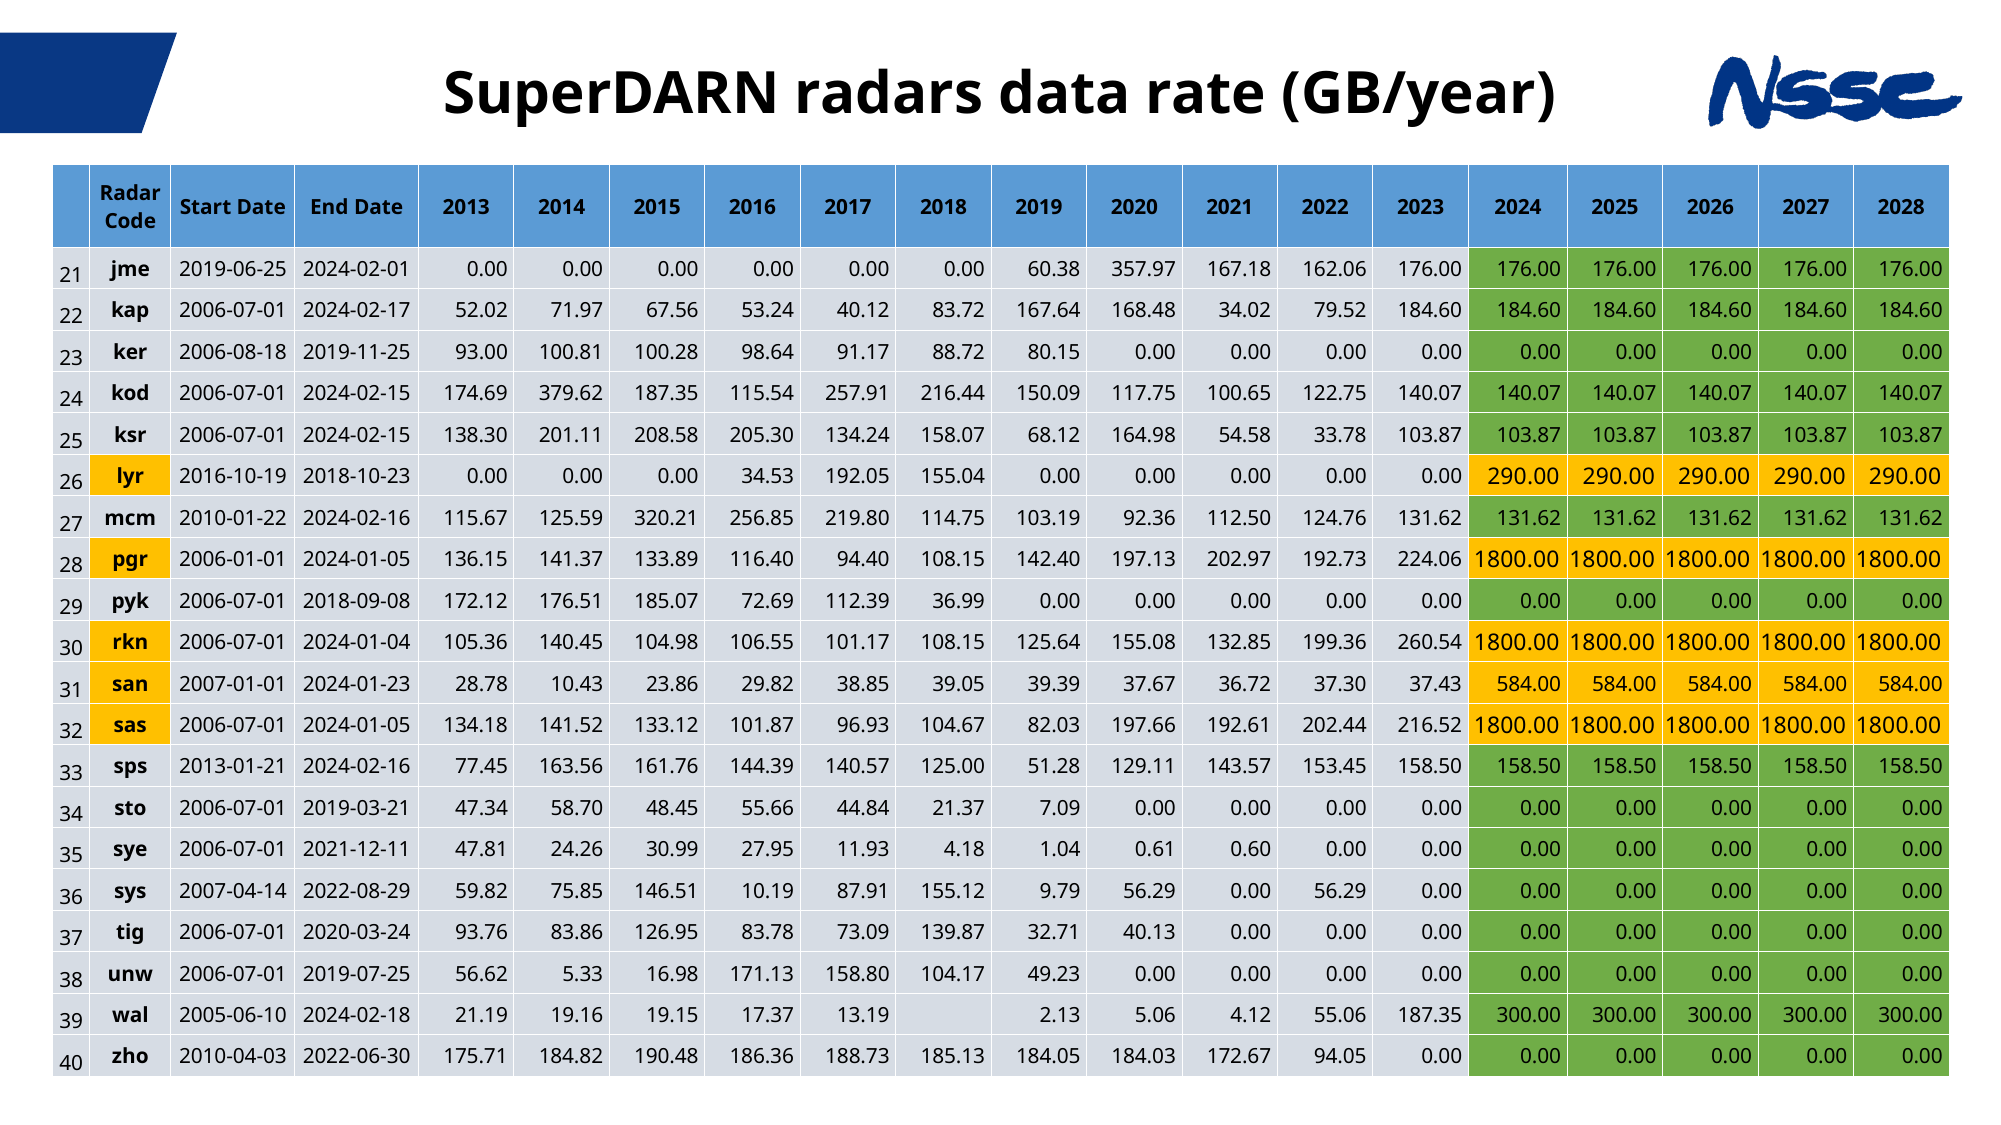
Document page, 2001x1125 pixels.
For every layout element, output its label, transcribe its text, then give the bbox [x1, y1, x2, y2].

table_cell 0.00 [1663, 787, 1758, 827]
table_cell 0.00 [1183, 579, 1277, 620]
table_cell sys [90, 869, 170, 910]
table_cell 112.50 [1183, 496, 1277, 537]
table_cell san [90, 662, 170, 703]
table_cell 47.81 [419, 828, 513, 868]
table_cell 0.00 [1759, 952, 1853, 993]
table_cell 190.48 [610, 1035, 704, 1076]
table_cell 36.99 [896, 579, 991, 620]
table_header 2014 [514, 165, 609, 247]
table_cell 34.53 [705, 455, 800, 495]
table_cell 290.00 [1469, 455, 1567, 495]
table_cell 584.00 [1663, 662, 1758, 703]
table_cell 201.11 [514, 413, 609, 454]
table_cell 0.00 [705, 248, 800, 288]
table_cell 37.67 [1087, 662, 1182, 703]
table_cell 56.29 [1087, 869, 1182, 910]
table_cell 83.72 [896, 289, 991, 330]
table_cell 2013-01-21 [171, 745, 294, 786]
table_cell 28 [53, 538, 89, 578]
table_cell 172.12 [419, 579, 513, 620]
table_cell 0.00 [419, 248, 513, 288]
table_cell 103.87 [1854, 413, 1949, 454]
table_cell 10.43 [514, 662, 609, 703]
table_cell 38 [53, 952, 89, 993]
table_cell 158.50 [1469, 745, 1567, 786]
table_cell 103.87 [1663, 413, 1758, 454]
table_cell 38.85 [801, 662, 895, 703]
table_cell 115.54 [705, 372, 800, 412]
table_cell 11.93 [801, 828, 895, 868]
table_cell 36.72 [1183, 662, 1277, 703]
table_cell 34.02 [1183, 289, 1277, 330]
table_cell 0.00 [1759, 828, 1853, 868]
table_cell unw [90, 952, 170, 993]
table_cell 192.05 [801, 455, 895, 495]
table_cell 197.66 [1087, 704, 1182, 744]
table_cell 2007-01-01 [171, 662, 294, 703]
table_cell 0.00 [1663, 1035, 1758, 1076]
table_cell 2006-07-01 [171, 787, 294, 827]
table_cell 0.00 [1663, 331, 1758, 371]
table_cell 29.82 [705, 662, 800, 703]
table_cell 290.00 [1759, 455, 1853, 495]
table_cell 2016-10-19 [171, 455, 294, 495]
table_cell 300.00 [1469, 994, 1567, 1034]
table_cell 2020-03-24 [295, 911, 418, 951]
table_cell 2006-01-01 [171, 538, 294, 578]
table_cell 0.00 [1469, 952, 1567, 993]
table_cell 131.62 [1854, 496, 1949, 537]
table_cell 140.07 [1568, 372, 1662, 412]
table_cell 100.28 [610, 331, 704, 371]
table_cell 176.00 [1469, 248, 1567, 288]
table_cell 0.00 [610, 248, 704, 288]
table_cell 158.50 [1568, 745, 1662, 786]
table_cell 0.00 [1759, 911, 1853, 951]
table_cell 5.06 [1087, 994, 1182, 1034]
table_cell 1800.00 [1663, 621, 1758, 661]
table_cell 39.05 [896, 662, 991, 703]
table_cell 202.44 [1278, 704, 1372, 744]
table_cell 1800.00 [1568, 704, 1662, 744]
table_cell 26 [53, 455, 89, 495]
table_header 2028 [1854, 165, 1949, 247]
table_cell 0.00 [1854, 787, 1949, 827]
table_cell 29 [53, 579, 89, 620]
table_cell 155.04 [896, 455, 991, 495]
table_cell 300.00 [1663, 994, 1758, 1034]
table_cell 2010-01-22 [171, 496, 294, 537]
table_cell 0.00 [1373, 828, 1468, 868]
table_cell 138.30 [419, 413, 513, 454]
table_cell 0.00 [1854, 952, 1949, 993]
table_cell 0.00 [1373, 579, 1468, 620]
table_cell 108.15 [896, 621, 991, 661]
table_cell 2024-02-18 [295, 994, 418, 1034]
table_cell 184.03 [1087, 1035, 1182, 1076]
table_cell 0.00 [1183, 869, 1277, 910]
table_cell 24 [53, 372, 89, 412]
table_cell 32.71 [992, 911, 1086, 951]
table_cell 216.44 [896, 372, 991, 412]
table_cell 93.76 [419, 911, 513, 951]
table_cell 28.78 [419, 662, 513, 703]
table_cell 116.40 [705, 538, 800, 578]
table_cell 53.24 [705, 289, 800, 330]
table_cell mcm [90, 496, 170, 537]
table_cell 0.00 [1278, 828, 1372, 868]
table_cell sps [90, 745, 170, 786]
table_cell 1800.00 [1854, 704, 1949, 744]
text_box SuperDARN radars data rate (GB/year) [429, 48, 1571, 133]
table_cell 101.87 [705, 704, 800, 744]
table_cell 115.67 [419, 496, 513, 537]
table_cell 36 [53, 869, 89, 910]
table_cell 2024-02-01 [295, 248, 418, 288]
table_cell 0.00 [1469, 331, 1567, 371]
table_cell 0.00 [1568, 869, 1662, 910]
table_cell 22 [53, 289, 89, 330]
table_cell 75.85 [514, 869, 609, 910]
table_cell 0.00 [1469, 911, 1567, 951]
table_cell 0.00 [1663, 579, 1758, 620]
table_cell 19.16 [514, 994, 609, 1034]
table_cell 140.07 [1759, 372, 1853, 412]
table_cell 2021-12-11 [295, 828, 418, 868]
table_cell 0.00 [1854, 579, 1949, 620]
table_cell 131.62 [1568, 496, 1662, 537]
table_cell 140.57 [801, 745, 895, 786]
table_cell 205.30 [705, 413, 800, 454]
table_cell 184.82 [514, 1035, 609, 1076]
table_cell 17.37 [705, 994, 800, 1034]
table_cell 117.75 [1087, 372, 1182, 412]
table_cell 1800.00 [1759, 621, 1853, 661]
table_cell 92.36 [1087, 496, 1182, 537]
table_cell 103.87 [1469, 413, 1567, 454]
table_cell 0.00 [1759, 869, 1853, 910]
table_cell 94.40 [801, 538, 895, 578]
table_cell 56.29 [1278, 869, 1372, 910]
table_cell 33.78 [1278, 413, 1372, 454]
table_cell 0.00 [1087, 579, 1182, 620]
table_cell 175.71 [419, 1035, 513, 1076]
table_cell 2024-01-04 [295, 621, 418, 661]
table_cell kap [90, 289, 170, 330]
table_cell 131.62 [1469, 496, 1567, 537]
table_cell 27.95 [705, 828, 800, 868]
table_cell 83.78 [705, 911, 800, 951]
table_cell 4.12 [1183, 994, 1277, 1034]
table_cell 0.00 [1854, 1035, 1949, 1076]
table_cell 103.19 [992, 496, 1086, 537]
table_cell 80.15 [992, 331, 1086, 371]
table_cell 0.00 [1183, 952, 1277, 993]
table_header 2027 [1759, 165, 1853, 247]
table_cell 185.13 [896, 1035, 991, 1076]
table_cell 0.00 [1373, 869, 1468, 910]
table_cell 0.00 [1183, 911, 1277, 951]
table_cell 19.15 [610, 994, 704, 1034]
table_cell 23.86 [610, 662, 704, 703]
table_cell 134.18 [419, 704, 513, 744]
table_cell 87.91 [801, 869, 895, 910]
table_cell sto [90, 787, 170, 827]
table_cell 144.39 [705, 745, 800, 786]
table_cell 2006-08-18 [171, 331, 294, 371]
table_cell 0.00 [801, 248, 895, 288]
table_cell sye [90, 828, 170, 868]
table_cell 7.09 [992, 787, 1086, 827]
table_cell 379.62 [514, 372, 609, 412]
table_cell 141.37 [514, 538, 609, 578]
table_cell 0.00 [1087, 787, 1182, 827]
table_cell 155.12 [896, 869, 991, 910]
table_cell 93.00 [419, 331, 513, 371]
table_cell 216.52 [1373, 704, 1468, 744]
table_cell 584.00 [1469, 662, 1567, 703]
table_cell 0.00 [1663, 952, 1758, 993]
table_cell 0.00 [1759, 579, 1853, 620]
table_header 2021 [1183, 165, 1277, 247]
table_cell 184.60 [1854, 289, 1949, 330]
table_cell 1800.00 [1854, 538, 1949, 578]
table_cell 142.40 [992, 538, 1086, 578]
table_cell 82.03 [992, 704, 1086, 744]
table_cell 2022-08-29 [295, 869, 418, 910]
table_cell 0.00 [1469, 869, 1567, 910]
table_cell 0.00 [992, 455, 1086, 495]
table_cell 186.36 [705, 1035, 800, 1076]
table_cell 197.13 [1087, 538, 1182, 578]
table_cell 67.56 [610, 289, 704, 330]
table_cell 158.50 [1759, 745, 1853, 786]
table_cell 0.00 [896, 248, 991, 288]
table_header End Date [295, 165, 418, 247]
table_cell 98.64 [705, 331, 800, 371]
table_cell 257.91 [801, 372, 895, 412]
table_cell 21.19 [419, 994, 513, 1034]
table_cell 185.07 [610, 579, 704, 620]
table_cell 54.58 [1183, 413, 1277, 454]
table_cell 2006-07-01 [171, 413, 294, 454]
table_cell 51.28 [992, 745, 1086, 786]
table_cell 129.11 [1087, 745, 1182, 786]
table_cell 162.06 [1278, 248, 1372, 288]
table_cell 100.81 [514, 331, 609, 371]
table_header 2020 [1087, 165, 1182, 247]
table_cell 140.07 [1663, 372, 1758, 412]
table_cell 202.97 [1183, 538, 1277, 578]
table_cell 141.52 [514, 704, 609, 744]
table_cell 31 [53, 662, 89, 703]
table_cell 140.07 [1469, 372, 1567, 412]
table_cell 188.73 [801, 1035, 895, 1076]
table_cell 1800.00 [1759, 538, 1853, 578]
table_cell 2019-06-25 [171, 248, 294, 288]
table_cell jme [90, 248, 170, 288]
table_cell 56.62 [419, 952, 513, 993]
table_cell 106.55 [705, 621, 800, 661]
table_cell 184.60 [1568, 289, 1662, 330]
table_cell 0.00 [1183, 455, 1277, 495]
table_header 2013 [419, 165, 513, 247]
table_cell 58.70 [514, 787, 609, 827]
table_cell 140.07 [1373, 372, 1468, 412]
table_cell 125.00 [896, 745, 991, 786]
table_cell 131.62 [1373, 496, 1468, 537]
table_header 2024 [1469, 165, 1567, 247]
table_cell 290.00 [1854, 455, 1949, 495]
table_cell 33 [53, 745, 89, 786]
table_cell 300.00 [1854, 994, 1949, 1034]
table_cell 114.75 [896, 496, 991, 537]
table_cell 584.00 [1759, 662, 1853, 703]
table_cell 174.69 [419, 372, 513, 412]
table_cell 192.61 [1183, 704, 1277, 744]
table_cell 40.13 [1087, 911, 1182, 951]
table_cell 184.60 [1663, 289, 1758, 330]
table_cell 357.97 [1087, 248, 1182, 288]
table_cell 88.72 [896, 331, 991, 371]
table_cell 260.54 [1373, 621, 1468, 661]
table_cell 131.62 [1759, 496, 1853, 537]
table_cell 30 [53, 621, 89, 661]
table_cell 16.98 [610, 952, 704, 993]
table_cell 0.00 [1469, 579, 1567, 620]
table_cell 60.38 [992, 248, 1086, 288]
table_cell 0.00 [1278, 952, 1372, 993]
table_cell 21.37 [896, 787, 991, 827]
table_cell 155.08 [1087, 621, 1182, 661]
table_cell 1800.00 [1568, 538, 1662, 578]
table_cell 1800.00 [1759, 704, 1853, 744]
table_cell 2024-01-05 [295, 704, 418, 744]
table_cell 150.09 [992, 372, 1086, 412]
table_cell 103.87 [1759, 413, 1853, 454]
table_cell 59.82 [419, 869, 513, 910]
table_header 2026 [1663, 165, 1758, 247]
table_cell wal [90, 994, 170, 1034]
table_cell 0.00 [1663, 869, 1758, 910]
table_cell 1800.00 [1469, 704, 1567, 744]
table_cell 172.67 [1183, 1035, 1277, 1076]
table_cell 0.00 [1663, 911, 1758, 951]
table_cell ksr [90, 413, 170, 454]
table_cell 158.50 [1663, 745, 1758, 786]
table_cell 10.19 [705, 869, 800, 910]
table_cell 2010-04-03 [171, 1035, 294, 1076]
table_cell 2024-01-23 [295, 662, 418, 703]
table_cell pyk [90, 579, 170, 620]
table_cell 1800.00 [1663, 704, 1758, 744]
table_cell pgr [90, 538, 170, 578]
table_cell 25 [53, 413, 89, 454]
table_cell 0.00 [1469, 1035, 1567, 1076]
table_cell 104.98 [610, 621, 704, 661]
table_cell 168.48 [1087, 289, 1182, 330]
table_cell 104.17 [896, 952, 991, 993]
table_cell 158.50 [1373, 745, 1468, 786]
table_cell 0.00 [1568, 579, 1662, 620]
table_cell 124.76 [1278, 496, 1372, 537]
table_header 2015 [610, 165, 704, 247]
table_cell 133.89 [610, 538, 704, 578]
table_cell 39 [53, 994, 89, 1034]
table_cell 2024-01-05 [295, 538, 418, 578]
table_cell 300.00 [1759, 994, 1853, 1034]
table_cell 0.00 [1568, 1035, 1662, 1076]
table_cell 91.17 [801, 331, 895, 371]
table_cell 0.00 [1759, 787, 1853, 827]
table_header 2018 [896, 165, 991, 247]
table_cell 176.00 [1568, 248, 1662, 288]
table_cell 184.60 [1759, 289, 1853, 330]
table_cell 2006-07-01 [171, 621, 294, 661]
table_cell 290.00 [1568, 455, 1662, 495]
table_cell 0.00 [1278, 331, 1372, 371]
table_cell 0.00 [1373, 331, 1468, 371]
table_header 2017 [801, 165, 895, 247]
table_cell 139.87 [896, 911, 991, 951]
table_cell 24.26 [514, 828, 609, 868]
table_cell 176.00 [1373, 248, 1468, 288]
table_cell 9.79 [992, 869, 1086, 910]
table_cell 164.98 [1087, 413, 1182, 454]
table_cell 55.06 [1278, 994, 1372, 1034]
table_cell zho [90, 1035, 170, 1076]
table_cell lyr [90, 455, 170, 495]
table_cell 2006-07-01 [171, 579, 294, 620]
table_cell 300.00 [1568, 994, 1662, 1034]
table_cell 0.00 [1854, 331, 1949, 371]
table_cell 0.00 [514, 455, 609, 495]
table_header 2025 [1568, 165, 1662, 247]
table_cell 136.15 [419, 538, 513, 578]
table_cell 2018-10-23 [295, 455, 418, 495]
table_cell 27 [53, 496, 89, 537]
table_cell 0.00 [1278, 579, 1372, 620]
table_cell 4.18 [896, 828, 991, 868]
table_cell 176.00 [1759, 248, 1853, 288]
table_cell 143.57 [1183, 745, 1277, 786]
table_cell 37.43 [1373, 662, 1468, 703]
table_cell 158.50 [1854, 745, 1949, 786]
table_cell 0.00 [1663, 828, 1758, 868]
table_cell 171.13 [705, 952, 800, 993]
table_cell 0.00 [1373, 911, 1468, 951]
table_cell 1800.00 [1854, 621, 1949, 661]
table_cell 2.13 [992, 994, 1086, 1034]
table_cell 2024-02-15 [295, 372, 418, 412]
table_cell 146.51 [610, 869, 704, 910]
table_cell 0.00 [1568, 331, 1662, 371]
table_cell 2019-11-25 [295, 331, 418, 371]
table_cell 0.00 [1759, 1035, 1853, 1076]
table_cell 71.97 [514, 289, 609, 330]
table_cell 187.35 [610, 372, 704, 412]
table_header 2023 [1373, 165, 1468, 247]
table_cell 2006-07-01 [171, 952, 294, 993]
table_cell 219.80 [801, 496, 895, 537]
table_cell 2006-07-01 [171, 372, 294, 412]
table_cell 199.36 [1278, 621, 1372, 661]
table_cell 2024-02-15 [295, 413, 418, 454]
table_cell 13.19 [801, 994, 895, 1034]
picture [1708, 55, 1963, 129]
table_cell 584.00 [1568, 662, 1662, 703]
table_cell 131.62 [1663, 496, 1758, 537]
table_cell 0.00 [610, 455, 704, 495]
table_cell 96.93 [801, 704, 895, 744]
table_cell 320.21 [610, 496, 704, 537]
table_cell 584.00 [1854, 662, 1949, 703]
table_cell 37 [53, 911, 89, 951]
table_header 2019 [992, 165, 1086, 247]
table_cell 0.00 [1183, 331, 1277, 371]
table_cell 126.95 [610, 911, 704, 951]
table_cell 184.05 [992, 1035, 1086, 1076]
table_cell 167.64 [992, 289, 1086, 330]
table_cell 2024-02-17 [295, 289, 418, 330]
table_cell 103.87 [1568, 413, 1662, 454]
table_cell 122.75 [1278, 372, 1372, 412]
table_cell 108.15 [896, 538, 991, 578]
table_cell 77.45 [419, 745, 513, 786]
table_cell 37.30 [1278, 662, 1372, 703]
table_cell 125.59 [514, 496, 609, 537]
table_cell 192.73 [1278, 538, 1372, 578]
table_cell rkn [90, 621, 170, 661]
table_cell 105.36 [419, 621, 513, 661]
table_cell 184.60 [1373, 289, 1468, 330]
table_cell 0.00 [1568, 952, 1662, 993]
table_cell 176.00 [1663, 248, 1758, 288]
table_cell 2022-06-30 [295, 1035, 418, 1076]
table_cell 0.00 [1373, 1035, 1468, 1076]
table_cell 0.00 [1373, 787, 1468, 827]
table_cell 0.00 [1854, 828, 1949, 868]
table_cell 0.00 [1087, 331, 1182, 371]
table_cell 0.00 [1183, 787, 1277, 827]
table_cell 0.00 [419, 455, 513, 495]
table_cell 290.00 [1663, 455, 1758, 495]
table_cell 1800.00 [1469, 538, 1567, 578]
table_cell sas [90, 704, 170, 744]
table_cell 39.39 [992, 662, 1086, 703]
table_cell 52.02 [419, 289, 513, 330]
table_cell 40.12 [801, 289, 895, 330]
table_cell 0.00 [1278, 787, 1372, 827]
table_cell 0.61 [1087, 828, 1182, 868]
table_cell 83.86 [514, 911, 609, 951]
table_cell 125.64 [992, 621, 1086, 661]
table_cell 0.00 [1373, 455, 1468, 495]
table_cell 161.76 [610, 745, 704, 786]
table_cell tig [90, 911, 170, 951]
table_cell 0.00 [1568, 911, 1662, 951]
table_cell 2005-06-10 [171, 994, 294, 1034]
table_cell 0.00 [1568, 787, 1662, 827]
table_cell 49.23 [992, 952, 1086, 993]
table_cell 1.04 [992, 828, 1086, 868]
table_cell 2007-04-14 [171, 869, 294, 910]
table_cell 0.00 [1854, 911, 1949, 951]
table_cell 112.39 [801, 579, 895, 620]
table_cell 163.56 [514, 745, 609, 786]
table_cell 0.60 [1183, 828, 1277, 868]
table_cell 153.45 [1278, 745, 1372, 786]
table_header Start Date [171, 165, 294, 247]
table_cell kod [90, 372, 170, 412]
table_cell 0.00 [1568, 828, 1662, 868]
table_cell 103.87 [1373, 413, 1468, 454]
table_cell 256.85 [705, 496, 800, 537]
table_cell 2019-07-25 [295, 952, 418, 993]
table_cell 2006-07-01 [171, 289, 294, 330]
table_cell 0.00 [1087, 455, 1182, 495]
table_cell 208.58 [610, 413, 704, 454]
table_cell 23 [53, 331, 89, 371]
table_cell 94.05 [1278, 1035, 1372, 1076]
table_header 2022 [1278, 165, 1372, 247]
table_cell 2024-02-16 [295, 496, 418, 537]
table_cell 0.00 [1759, 331, 1853, 371]
table_cell [896, 994, 991, 1034]
table_cell 167.18 [1183, 248, 1277, 288]
table_cell 0.00 [514, 248, 609, 288]
table_cell 2024-02-16 [295, 745, 418, 786]
table_cell 2006-07-01 [171, 704, 294, 744]
table_header Radar Code [90, 165, 170, 247]
table_cell 187.35 [1373, 994, 1468, 1034]
table_cell 158.80 [801, 952, 895, 993]
table_cell 0.00 [1278, 911, 1372, 951]
table_cell 0.00 [1278, 455, 1372, 495]
table_cell 1800.00 [1568, 621, 1662, 661]
table_cell 5.33 [514, 952, 609, 993]
table_cell 68.12 [992, 413, 1086, 454]
table_cell ker [90, 331, 170, 371]
table_cell 140.07 [1854, 372, 1949, 412]
table_cell 21 [53, 248, 89, 288]
table_cell 104.67 [896, 704, 991, 744]
table_cell 133.12 [610, 704, 704, 744]
table_cell 0.00 [1373, 952, 1468, 993]
table_cell 2019-03-21 [295, 787, 418, 827]
table_cell 72.69 [705, 579, 800, 620]
table_cell 1800.00 [1663, 538, 1758, 578]
table_cell 0.00 [992, 579, 1086, 620]
table_cell 55.66 [705, 787, 800, 827]
table_cell 0.00 [1469, 787, 1567, 827]
table_cell 79.52 [1278, 289, 1372, 330]
table_cell 32 [53, 704, 89, 744]
table_header [53, 165, 89, 247]
table_cell 47.34 [419, 787, 513, 827]
table_header 2016 [705, 165, 800, 247]
table_cell 2006-07-01 [171, 828, 294, 868]
table_cell 0.00 [1087, 952, 1182, 993]
table_cell 100.65 [1183, 372, 1277, 412]
table_cell 40 [53, 1035, 89, 1076]
table_cell 132.85 [1183, 621, 1277, 661]
table_cell 44.84 [801, 787, 895, 827]
table_cell 224.06 [1373, 538, 1468, 578]
table_cell 2018-09-08 [295, 579, 418, 620]
table_cell 134.24 [801, 413, 895, 454]
table_cell 35 [53, 828, 89, 868]
table_cell 30.99 [610, 828, 704, 868]
table_cell 0.00 [1469, 828, 1567, 868]
table_cell 140.45 [514, 621, 609, 661]
table_cell 101.17 [801, 621, 895, 661]
table_cell 158.07 [896, 413, 991, 454]
table_cell 176.00 [1854, 248, 1949, 288]
table_cell 184.60 [1469, 289, 1567, 330]
table_cell 1800.00 [1469, 621, 1567, 661]
table_cell 2006-07-01 [171, 911, 294, 951]
table_cell 48.45 [610, 787, 704, 827]
table_cell 0.00 [1854, 869, 1949, 910]
table_cell 176.51 [514, 579, 609, 620]
table_cell 34 [53, 787, 89, 827]
table_cell 73.09 [801, 911, 895, 951]
